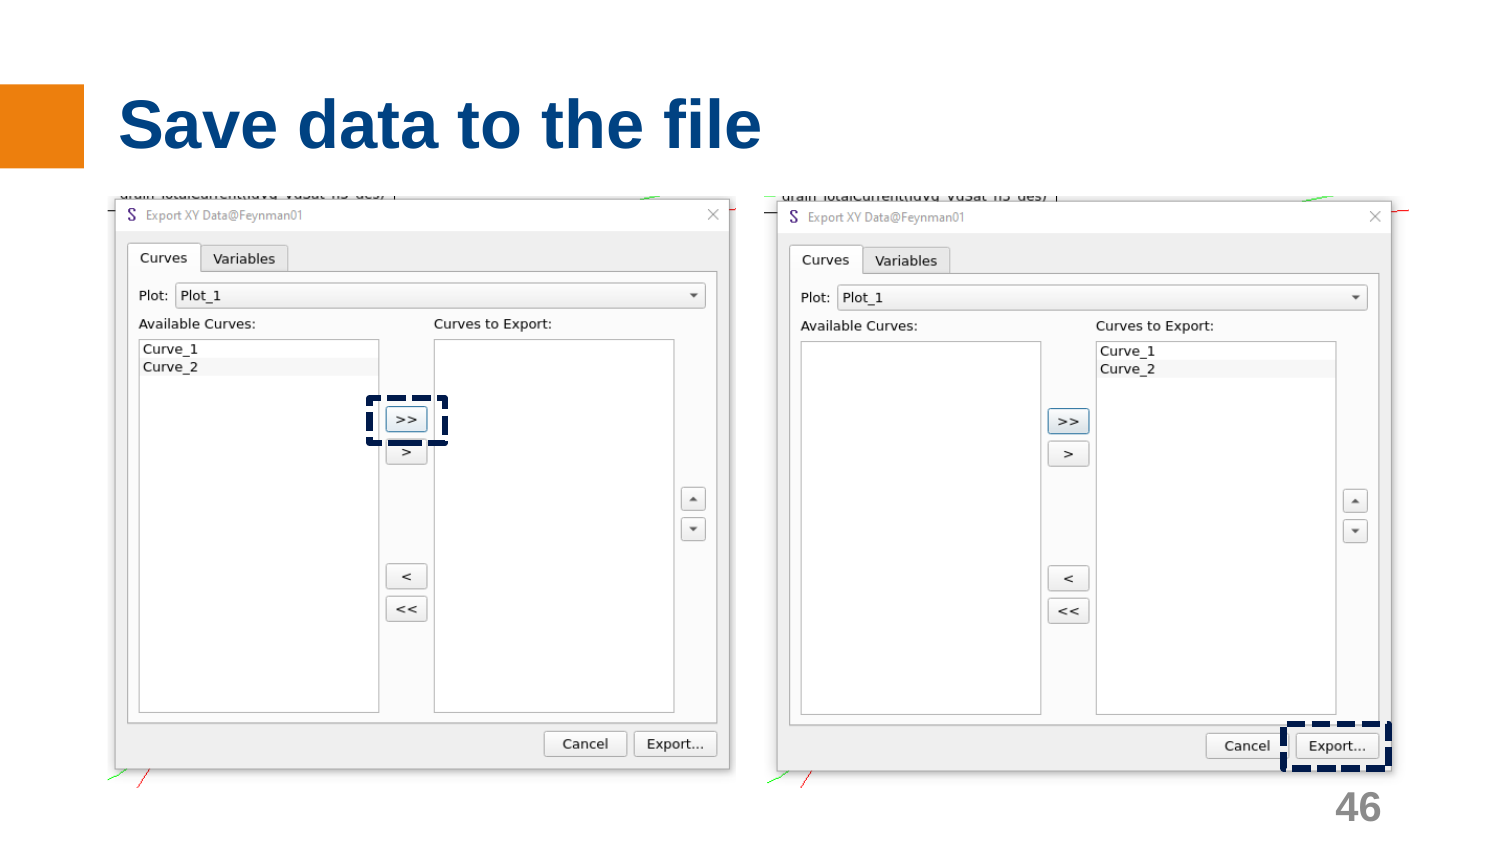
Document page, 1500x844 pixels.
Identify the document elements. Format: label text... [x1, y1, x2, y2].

picture [107, 196, 736, 788]
picture [763, 196, 1409, 788]
title Save data to the file [103, 44, 1397, 208]
slide_number 46 [1275, 788, 1397, 827]
